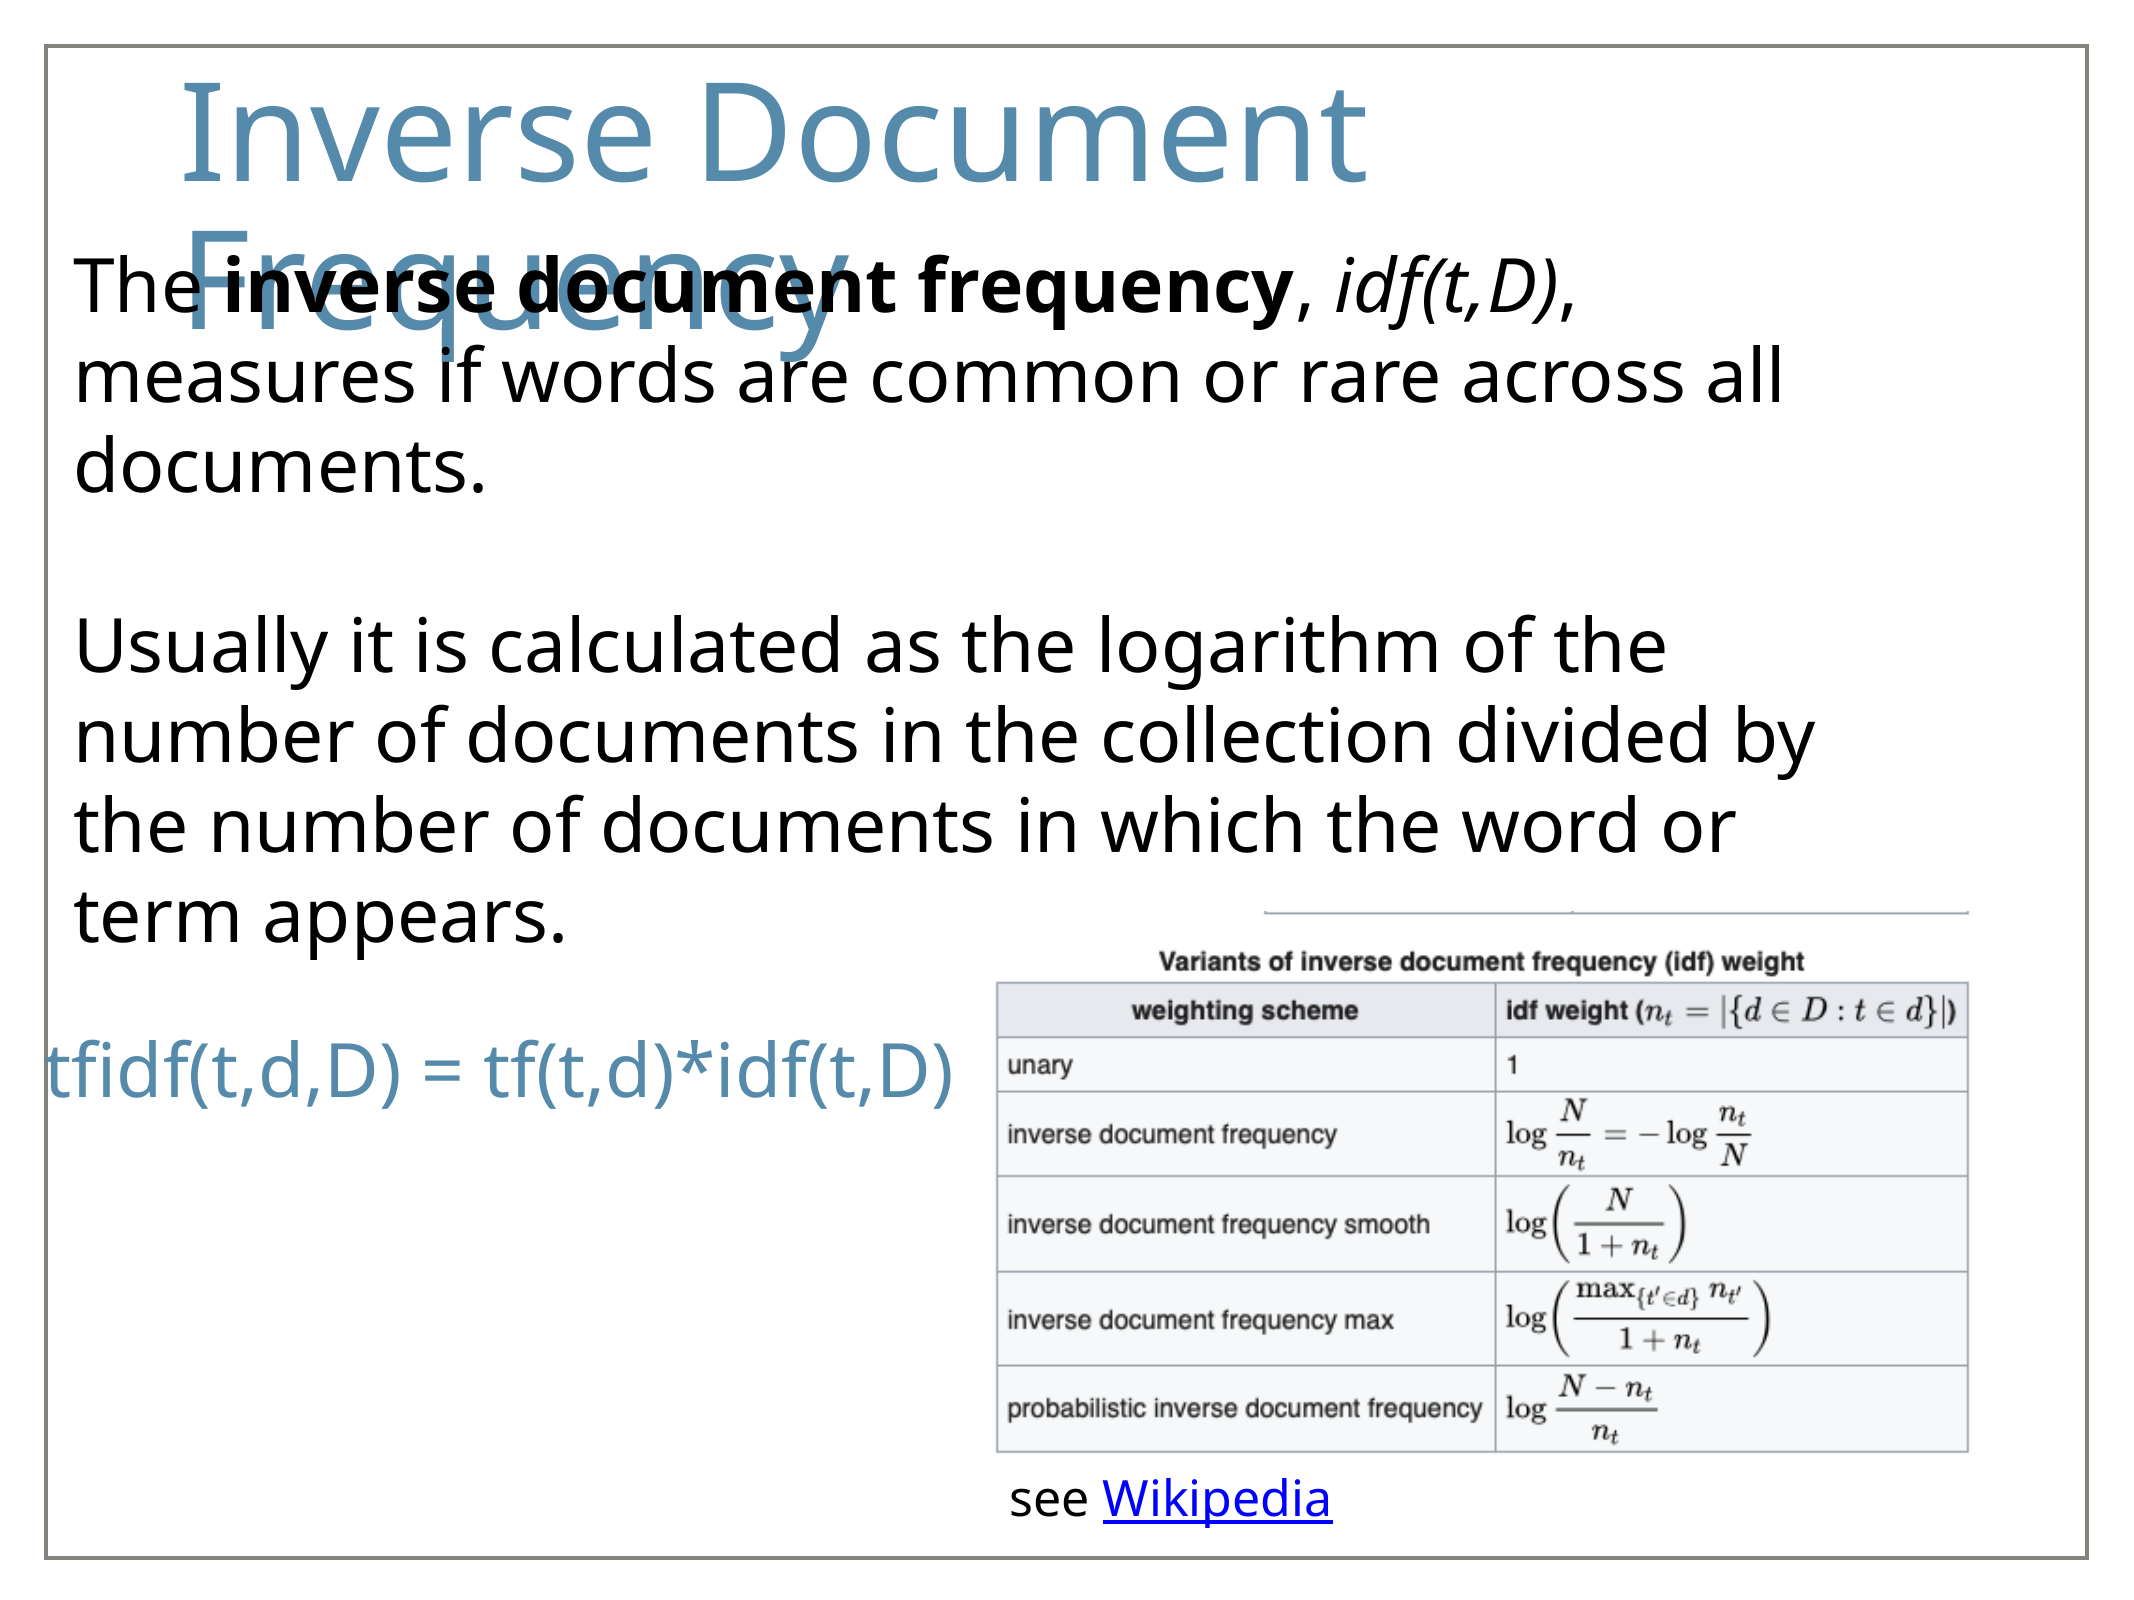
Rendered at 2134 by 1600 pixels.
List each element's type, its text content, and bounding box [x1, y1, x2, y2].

title Inverse Document Frequency [170, 10, 1963, 412]
picture [976, 911, 1988, 1472]
text_box The inverse document frequency, idf(t,D), measures if words are common or rare across all documents. Usually it is calculated as the logarithm of the number of documents in the collection divided by the number of documents in which the word or term appears. [64, 228, 1926, 1056]
text_box tfidf(t,d,D) = tf(t,d)*idf(t,D) [36, 1013, 963, 1121]
text_box see Wikipedia [1000, 1479, 1341, 1544]
